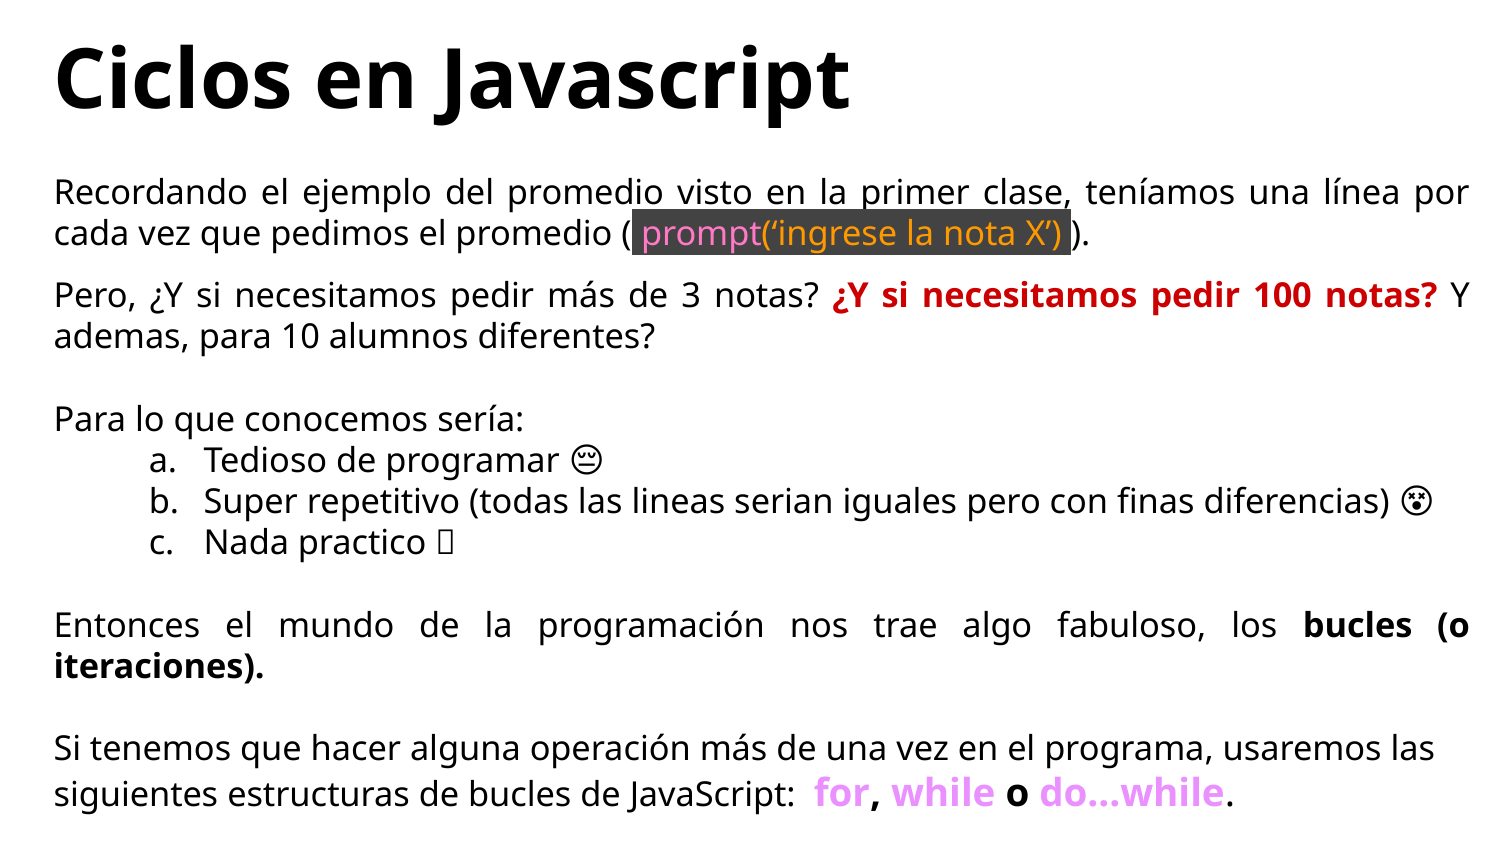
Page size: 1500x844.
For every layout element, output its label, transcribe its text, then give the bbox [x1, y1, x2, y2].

text_box Recordando el ejemplo del promedio visto en la primer clase, teníamos una línea por cada vez que pedimos el promedio ( prompt(‘ingrese la nota X’) ). Pero, ¿Y si necesitamos pedir más de 3 notas? ¿Y si necesitamos pedir 100 notas? Y ademas, para 10 alumnos diferentes? Para lo que conocemos sería: Tedioso de programar 😔 Super repetitivo (todas las lineas serian iguales pero con finas diferencias) 😵 Nada practico ❌ Entonces el mundo de la programación nos trae algo fabuloso, los bucles (o iteraciones). Si tenemos que hacer alguna operación más de una vez en el programa, usaremos las siguientes estructuras de bucles de JavaScript: for, while o do...while. [38, 154, 1486, 829]
text_box Ciclos en Javascript [38, 22, 1374, 142]
